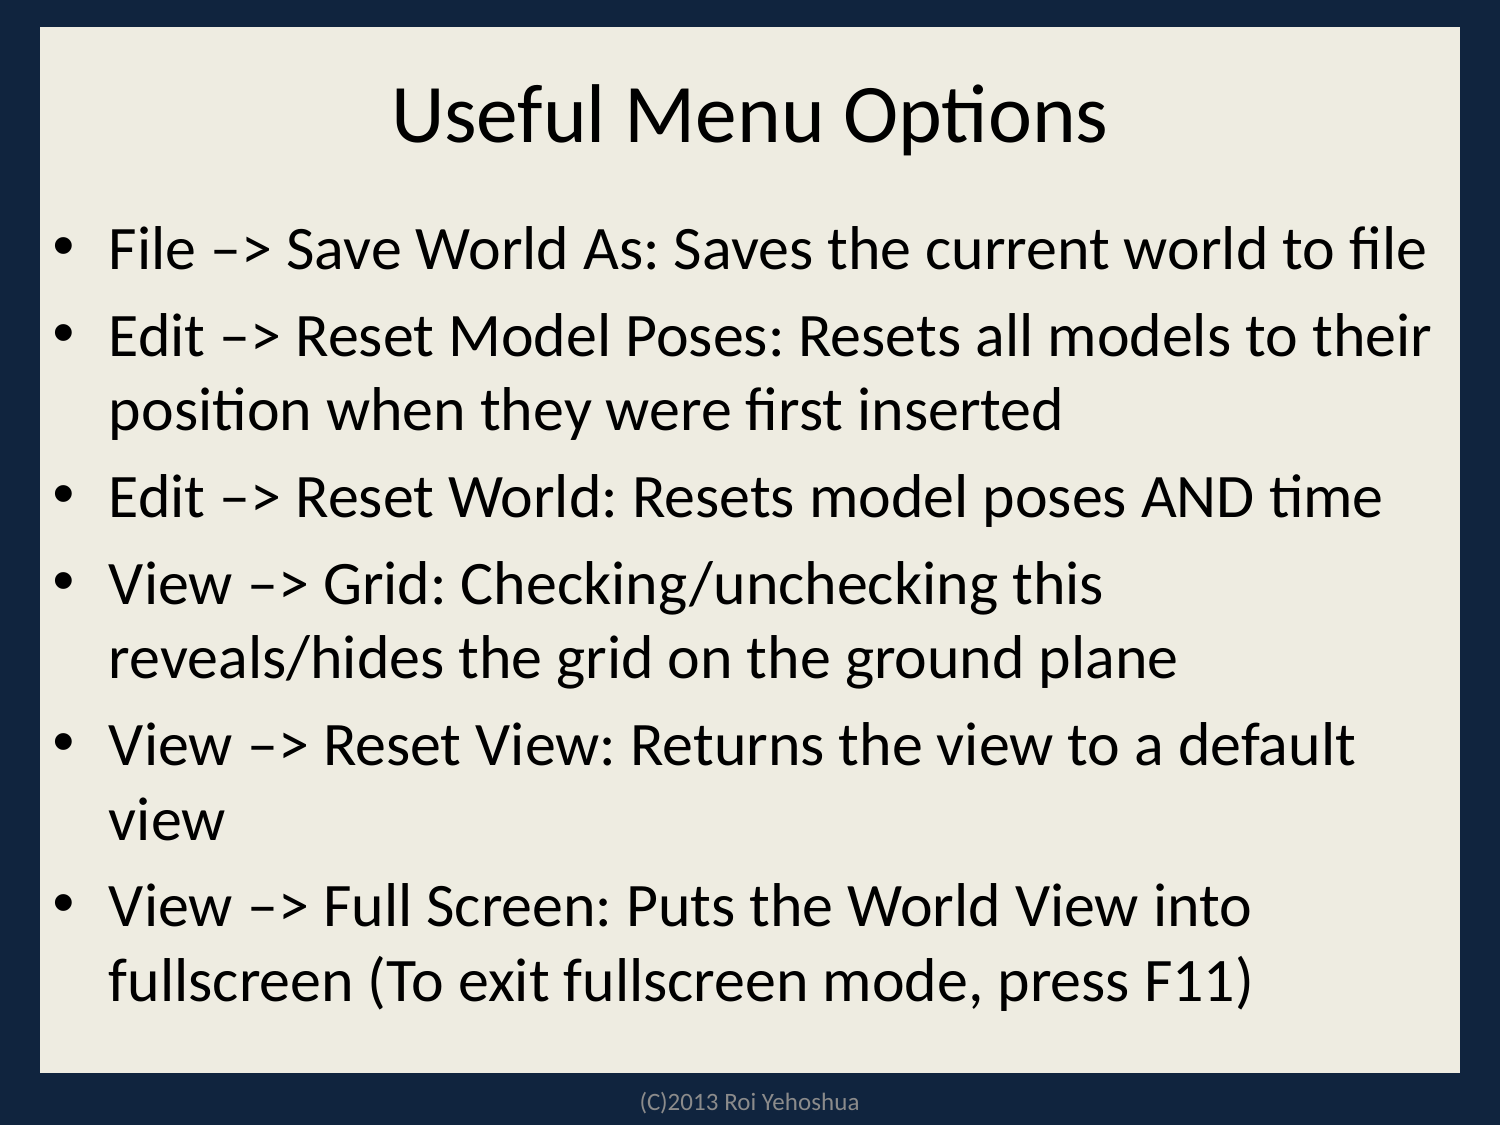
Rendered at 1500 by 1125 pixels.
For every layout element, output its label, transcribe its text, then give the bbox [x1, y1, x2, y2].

list File –> Save World As: Saves the current world to file Edit –> Reset Model Poses: Resets all models to their position when they were first inserted Edit –> Reset World: Resets model poses AND time View –> Grid: Checking/unchecking this reveals/hides the grid on the ground plane View –> Reset View: Returns the view to a default view View –> Full Screen: Puts the World View into fullscreen (To exit fullscreen mode, press F11) [37, 200, 1463, 1080]
footer (C)2013 Roi Yehoshua [512, 1074, 988, 1125]
title Useful Menu Options [37, 31, 1463, 188]
